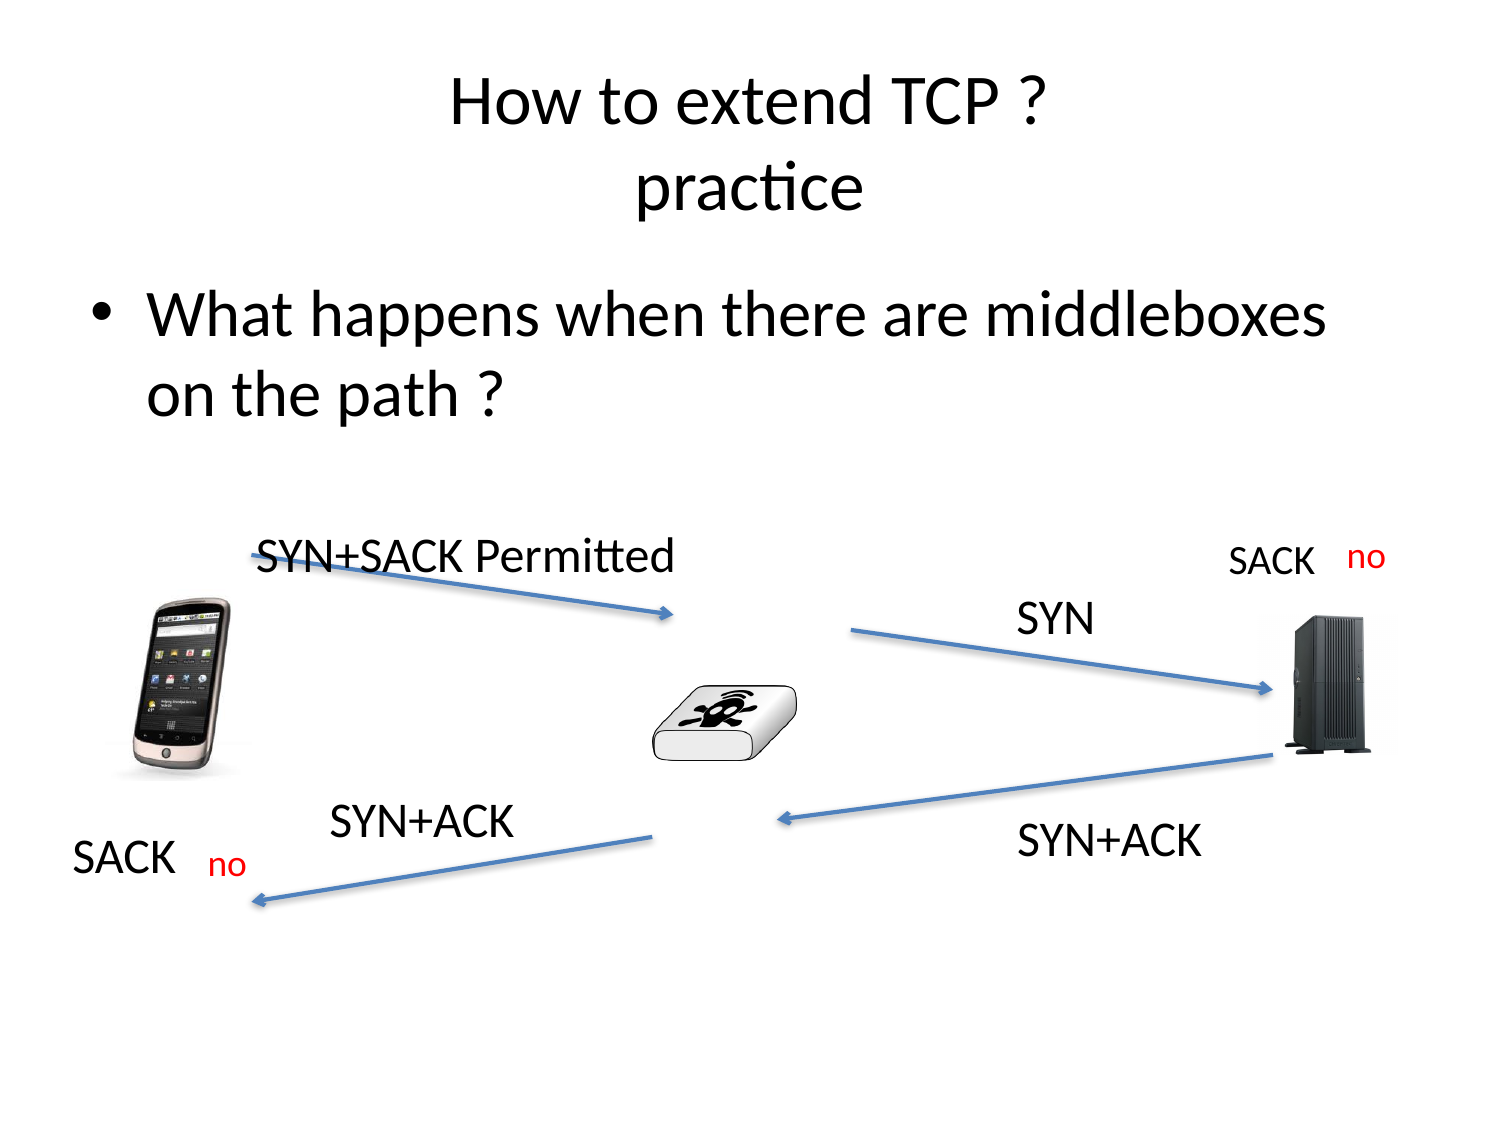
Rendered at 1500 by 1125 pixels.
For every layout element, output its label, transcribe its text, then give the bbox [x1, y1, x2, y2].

title How to extend TCP ? practice [75, 45, 1425, 233]
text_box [251, 514, 674, 616]
text_box SACK [1213, 525, 1331, 591]
text_box no [192, 831, 246, 892]
picture [105, 589, 252, 781]
text_box no [1331, 523, 1402, 584]
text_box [850, 576, 1274, 691]
picture [1256, 614, 1398, 756]
list What happens when there are middleboxes on the path ? [75, 262, 1425, 1005]
text_box SACK [57, 816, 191, 891]
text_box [251, 780, 653, 903]
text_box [776, 754, 1274, 876]
picture [651, 682, 797, 763]
